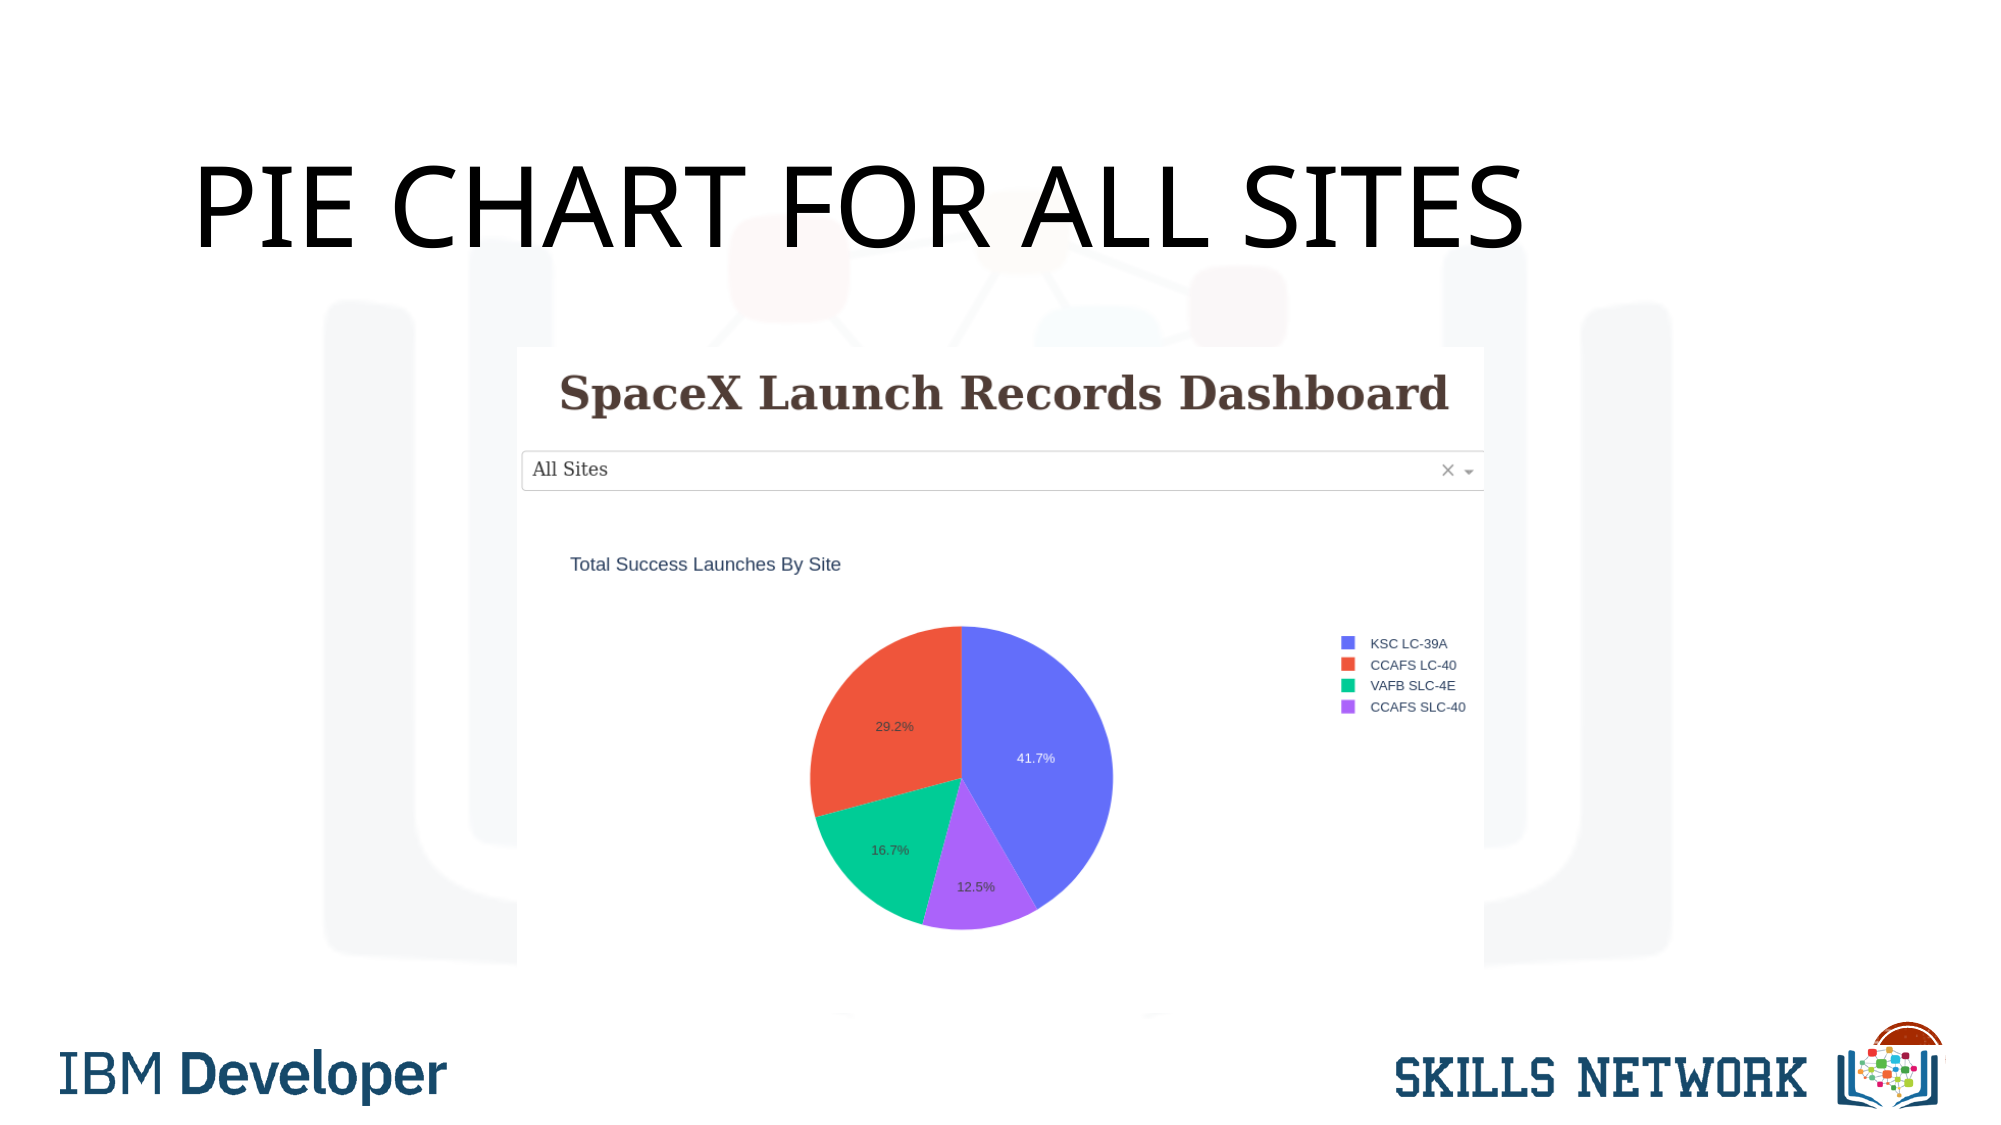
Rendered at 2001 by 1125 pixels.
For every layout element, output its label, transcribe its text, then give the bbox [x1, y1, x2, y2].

title Pie chart for all sites [175, 79, 1826, 344]
picture [55, 1045, 459, 1108]
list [520, 351, 1482, 1009]
picture [1390, 1045, 1945, 1111]
